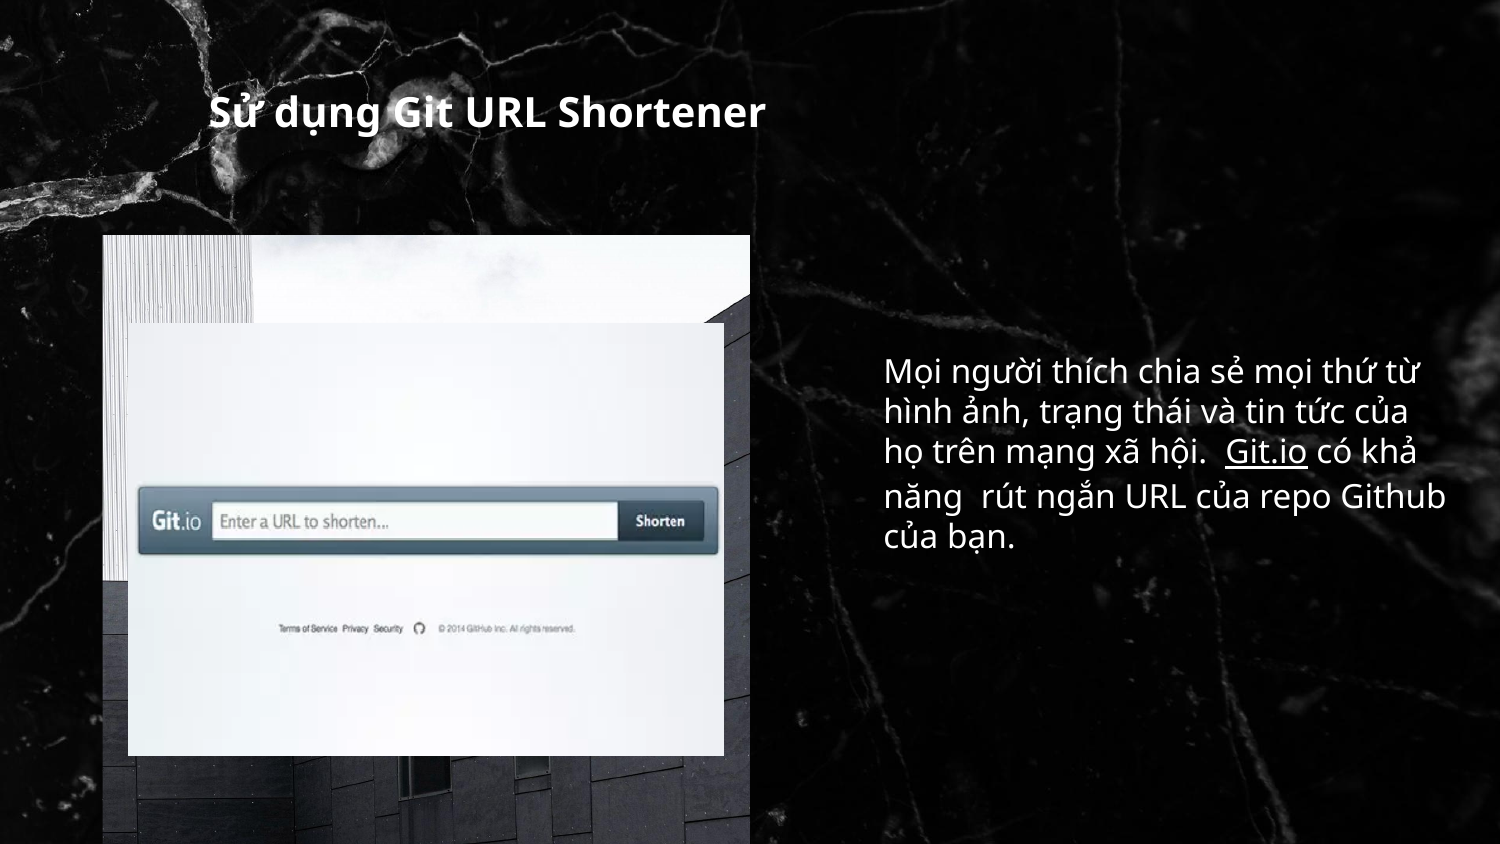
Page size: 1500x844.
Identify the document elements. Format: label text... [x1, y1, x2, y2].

title Sử dụng Git URL Shortener [0, 71, 782, 192]
subtitle Mọi người thích chia sẻ mọi thứ từ hình ảnh, trạng thái và tin tức của họ trên mạng xã hội. Git.io có khả năng rút ngắn URL của repo Github của bạn. [793, 335, 1466, 561]
picture [0, 0, 1500, 844]
